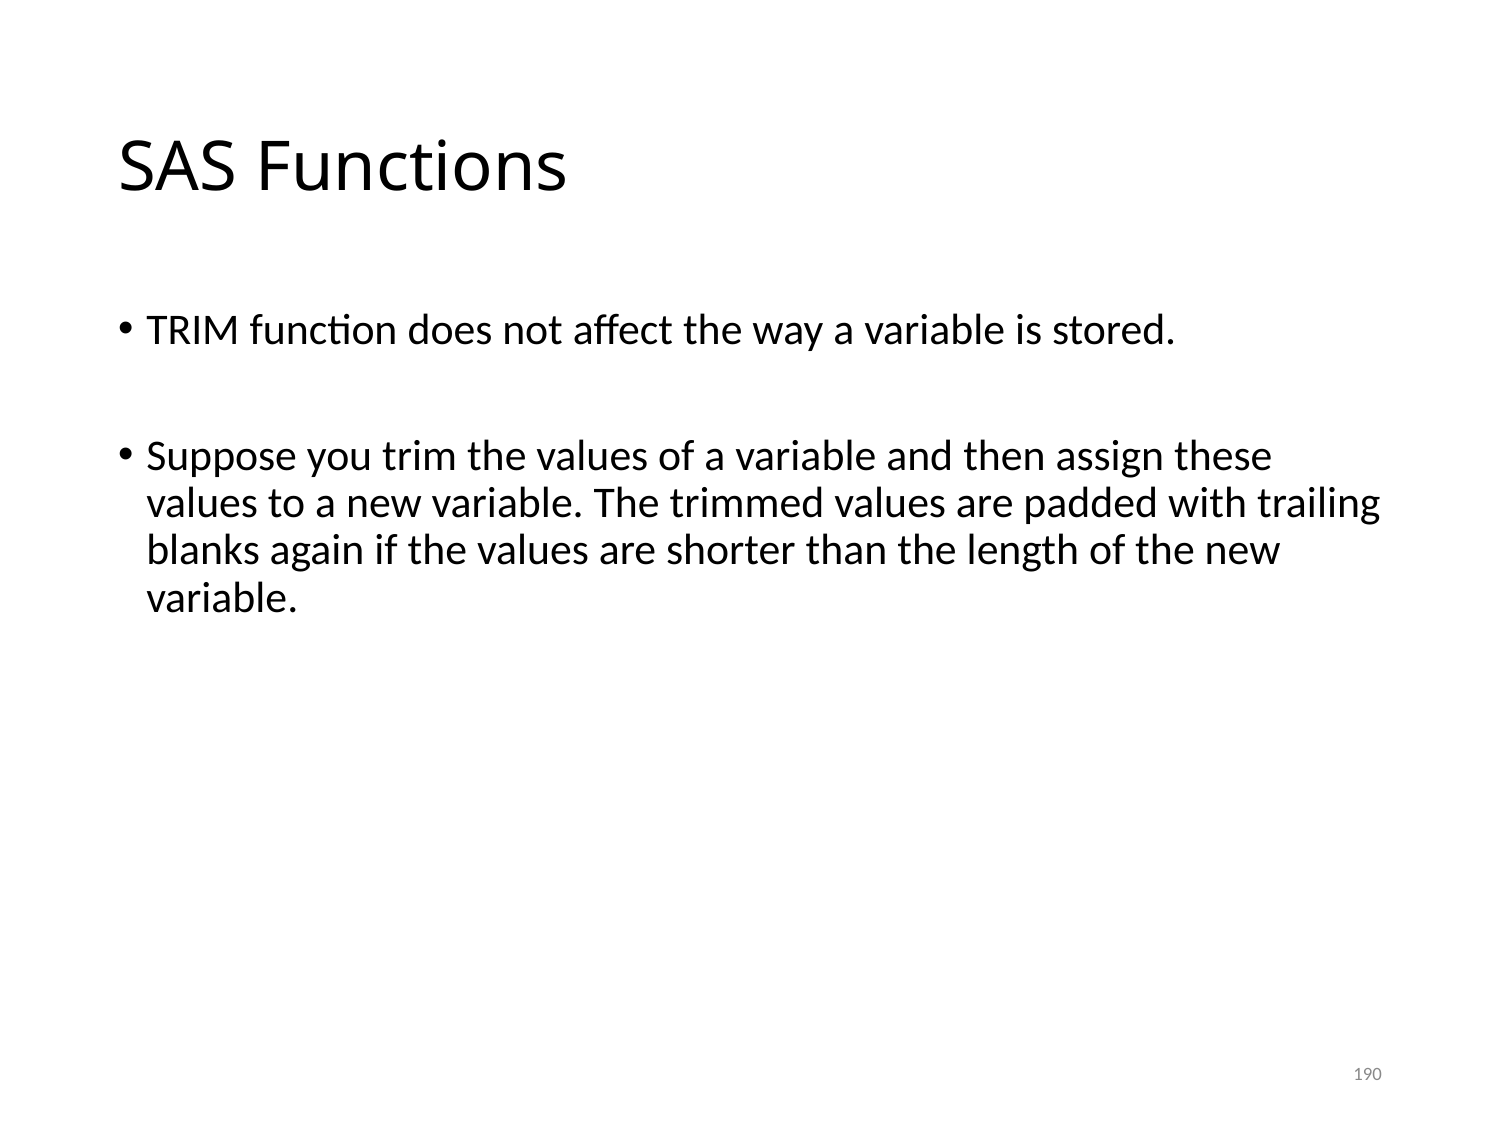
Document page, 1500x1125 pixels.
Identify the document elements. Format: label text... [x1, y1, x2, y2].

list TRIM function does not affect the way a variable is stored. Suppose you trim the values of a variable and then assign these values to a new variable. The trimmed values are padded with trailing blanks again if the values are shorter than the length of the new variable. [103, 299, 1397, 1014]
slide_number 190 [1059, 1042, 1397, 1103]
title SAS Functions [103, 59, 1397, 278]
